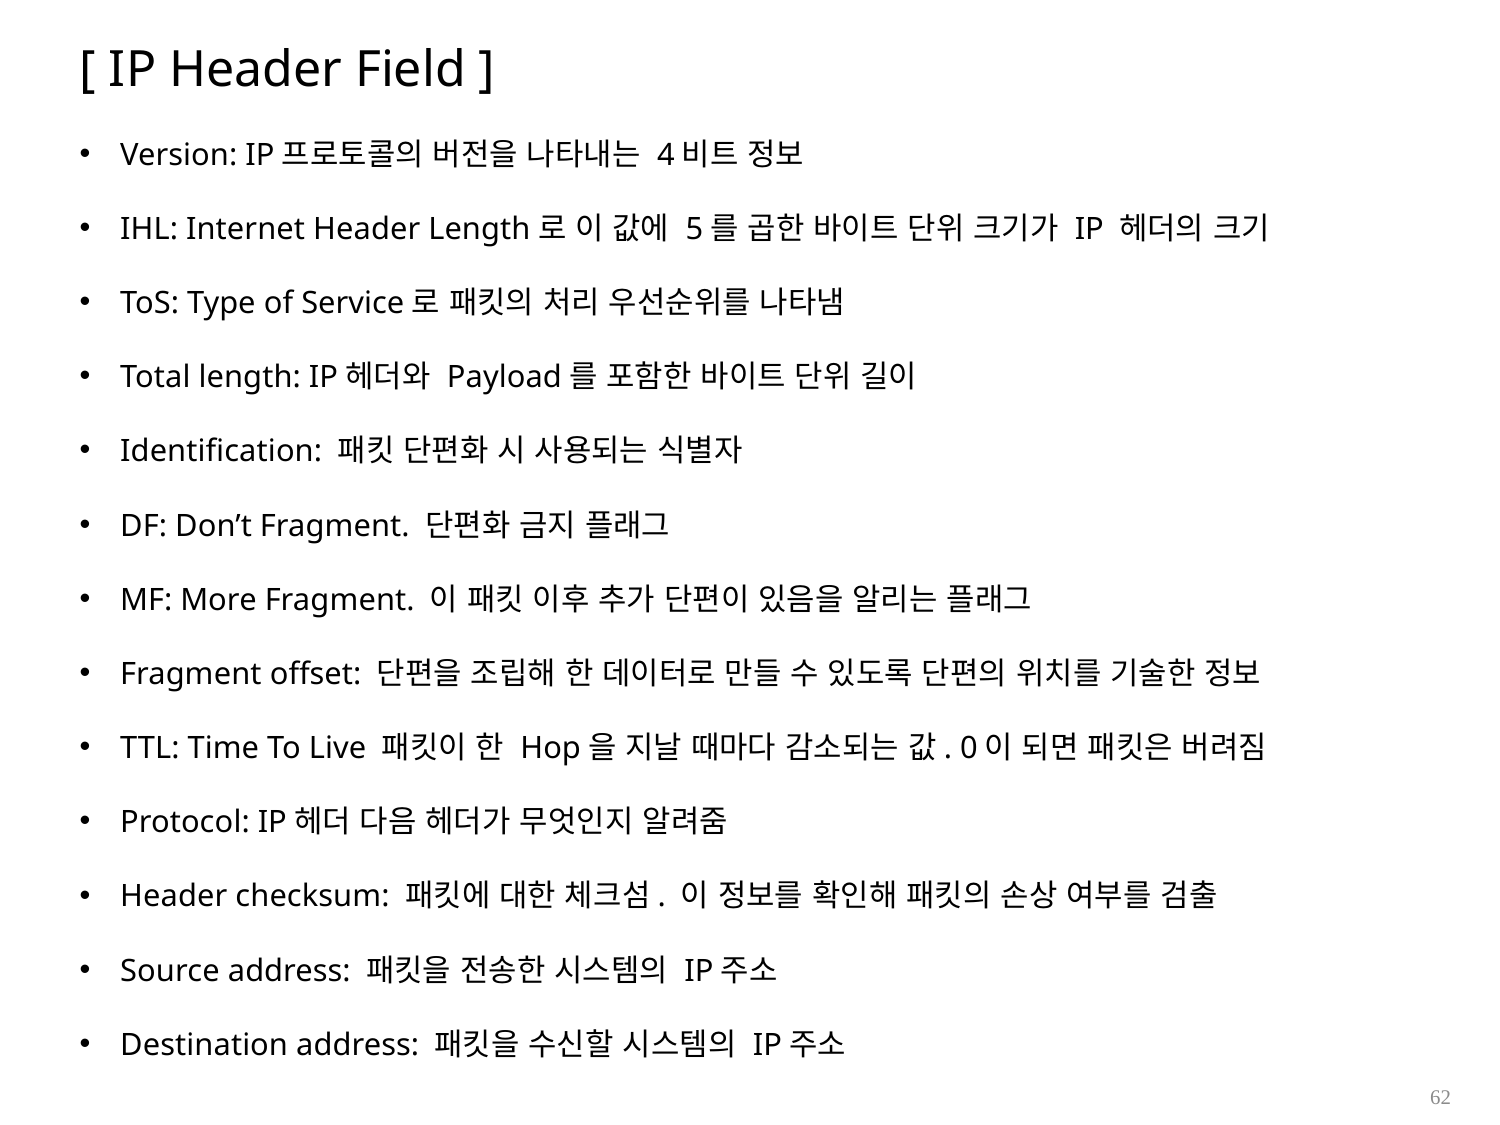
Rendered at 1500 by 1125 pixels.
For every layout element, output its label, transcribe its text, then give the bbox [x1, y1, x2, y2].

slide_number 62 [1328, 1066, 1467, 1125]
title [ IP Header Field ] [64, 37, 1305, 103]
list Version: IP프로토콜의 버전을 나타내는 4비트 정보 IHL: Internet Header Length로 이 값에 5를 곱한 바이트 단위 크기가 IP 헤더의 크기 ToS: Type of Service로 패킷의 처리 우선순위를 나타냄 Total length: IP헤더와 Payload를 포함한 바이트 단위 길이 Identification: 패킷 단편화 시 사용되는 식별자 DF: Don’t Fragment. 단편화 금지 플래그 MF: More Fragment. 이 패킷 이후 추가 단편이 있음을 알리는 플래그 Fragment offset: 단편을 조립해 한 데이터로 만들 수 있도록 단편의 위치를 기술한 정보 TTL: Time To Live 패킷이 한 Hop을 지날 때마다 감소되는 값. 0이 되면 패킷은 버려짐 Protocol: IP헤더 다음 헤더가 무엇인지 알려줌 Header checksum: 패킷에 대한 체크섬. 이 정보를 확인해 패킷의 손상 여부를 검출 Source address: 패킷을 전송한 시스템의 IP주소 Destination address: 패킷을 수신할 시스템의 IP주소 [64, 89, 1436, 1078]
